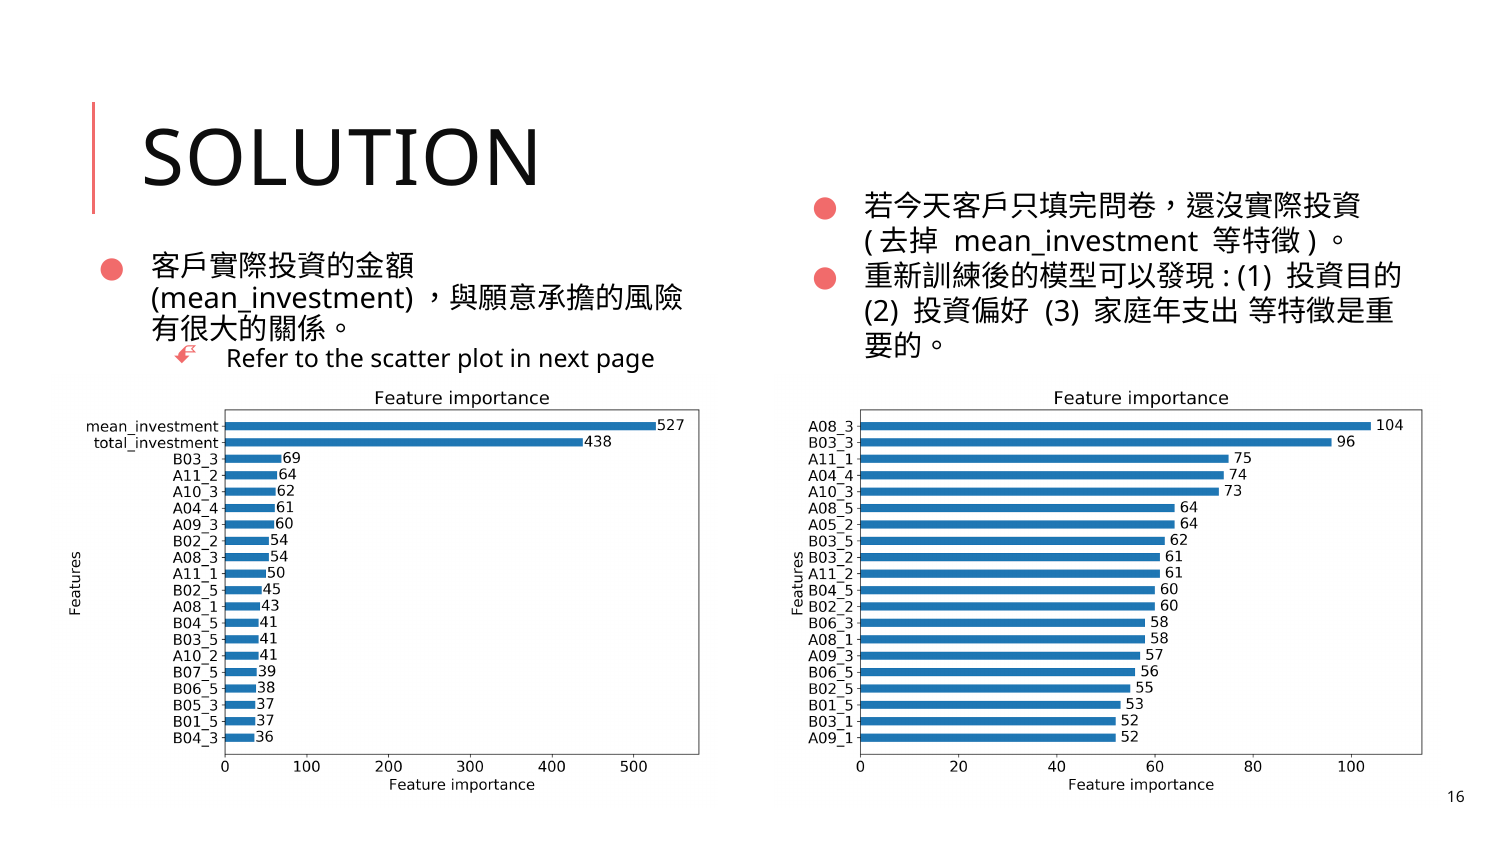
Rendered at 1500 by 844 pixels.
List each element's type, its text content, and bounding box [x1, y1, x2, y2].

picture [774, 374, 1441, 809]
text_box Solution [125, 110, 1322, 209]
slide_number 16 [1389, 764, 1480, 830]
list 若今天客戶只填完問卷，還沒實際投資 (去掉 mean_investment 等特徵)。 重新訓練後的模型可以發現: (1) 投資目的 (2) 投資偏好 (3) 家庭年支出 等特徵是重要的。 [774, 172, 1431, 370]
picture [50, 374, 718, 809]
list 客戶實際投資的金額 (mean_investment)，與願意承擔的風險有很大的關係。 Refer to the scatter plot in next page [61, 236, 718, 371]
